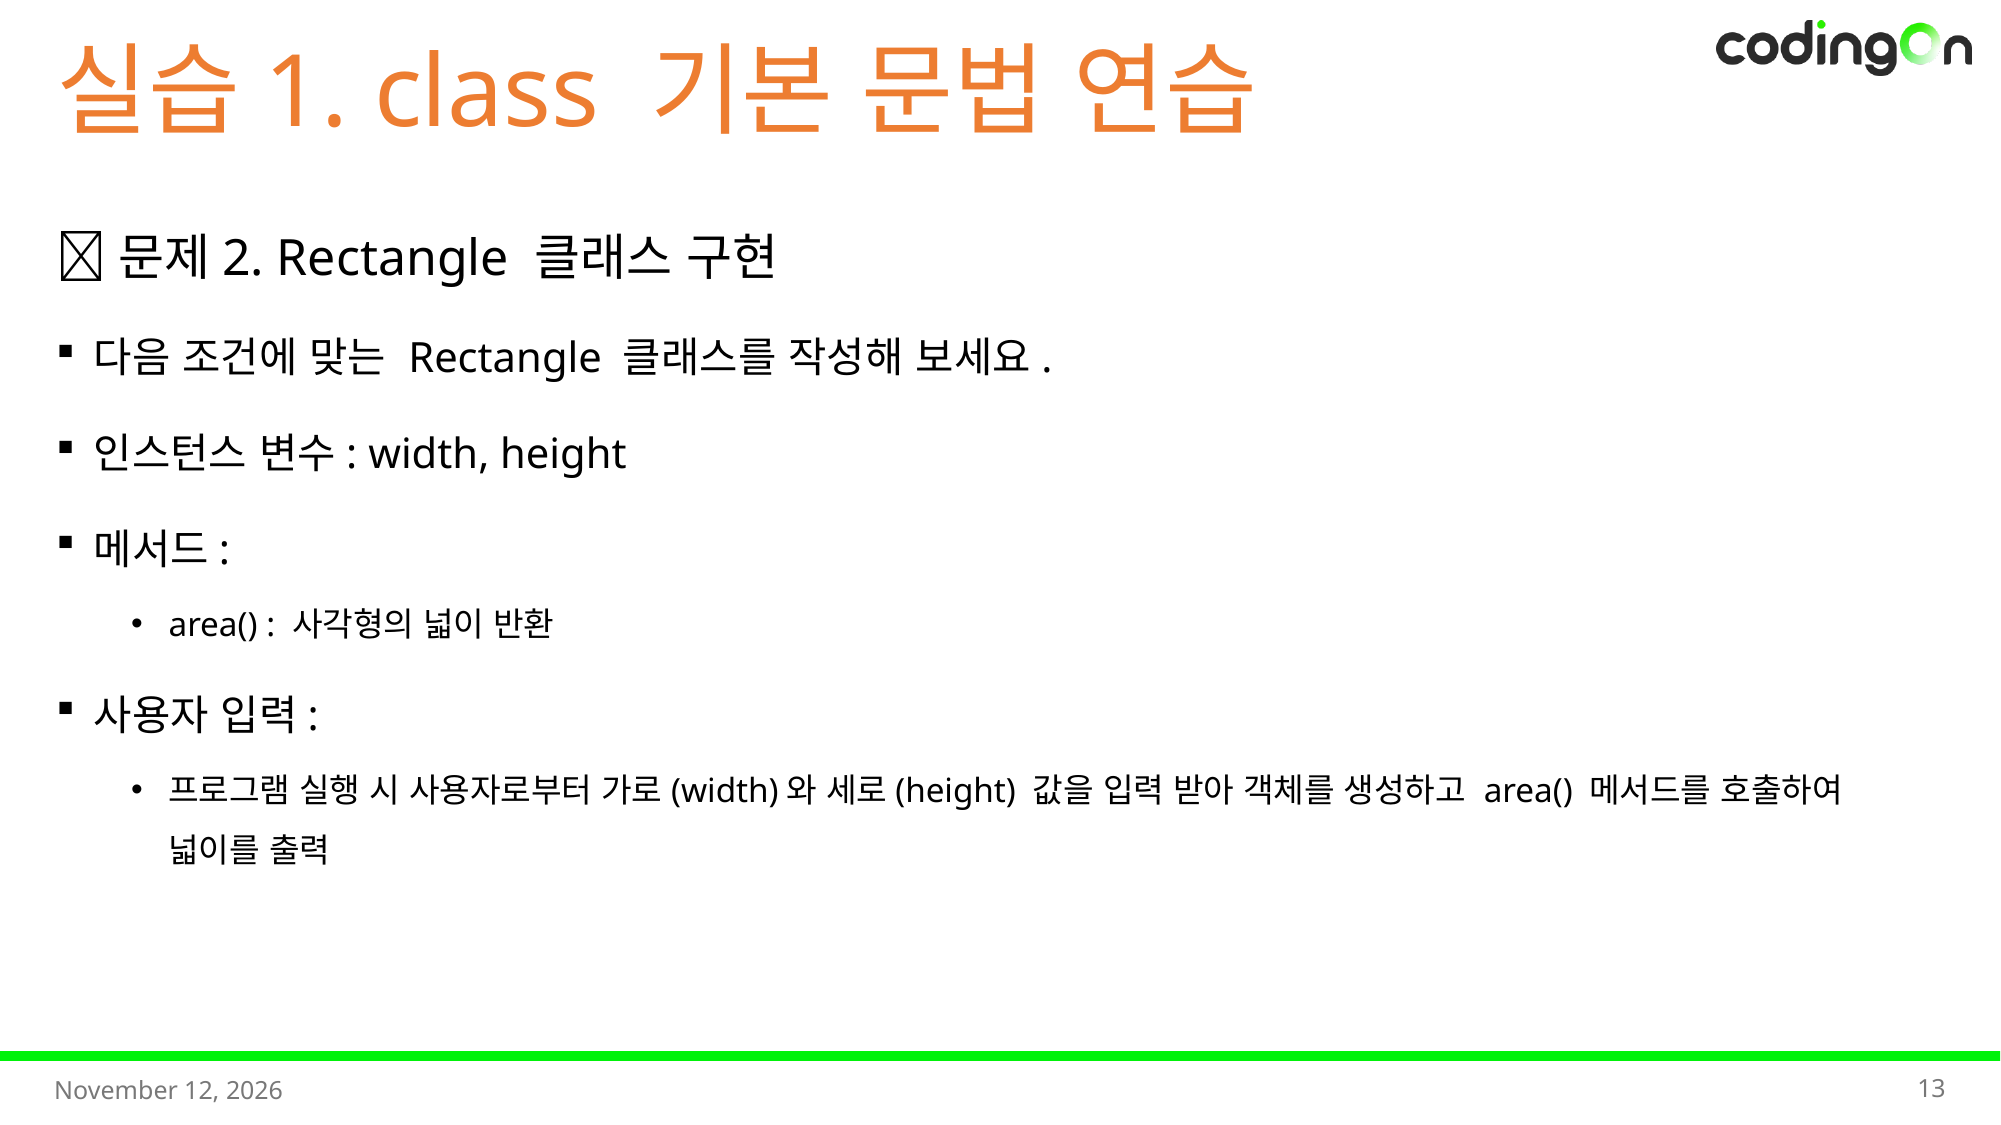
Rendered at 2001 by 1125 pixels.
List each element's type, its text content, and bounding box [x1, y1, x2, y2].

text_box 실습1. class 기본 문법 연습 [41, 0, 1767, 188]
list 📌문제2. Rectangle 클래스 구현 다음 조건에 맞는 Rectangle 클래스를 작성해 보세요. 인스턴스 변수: width, height 메서드: area() : 사각형의 넓이 반환 사용자 입력: 프로그램 실행 시 사용자로부터 가로(width)와 세로(height) 값을 입력 받아 객체를 생성하고 area() 메서드를 호출하여 넓이를 출력 [41, 187, 1951, 996]
slide_number 2025년 9월 [39, 1061, 490, 1122]
slide_number 13 [1510, 1059, 1961, 1120]
picture [1767, 20, 1972, 76]
